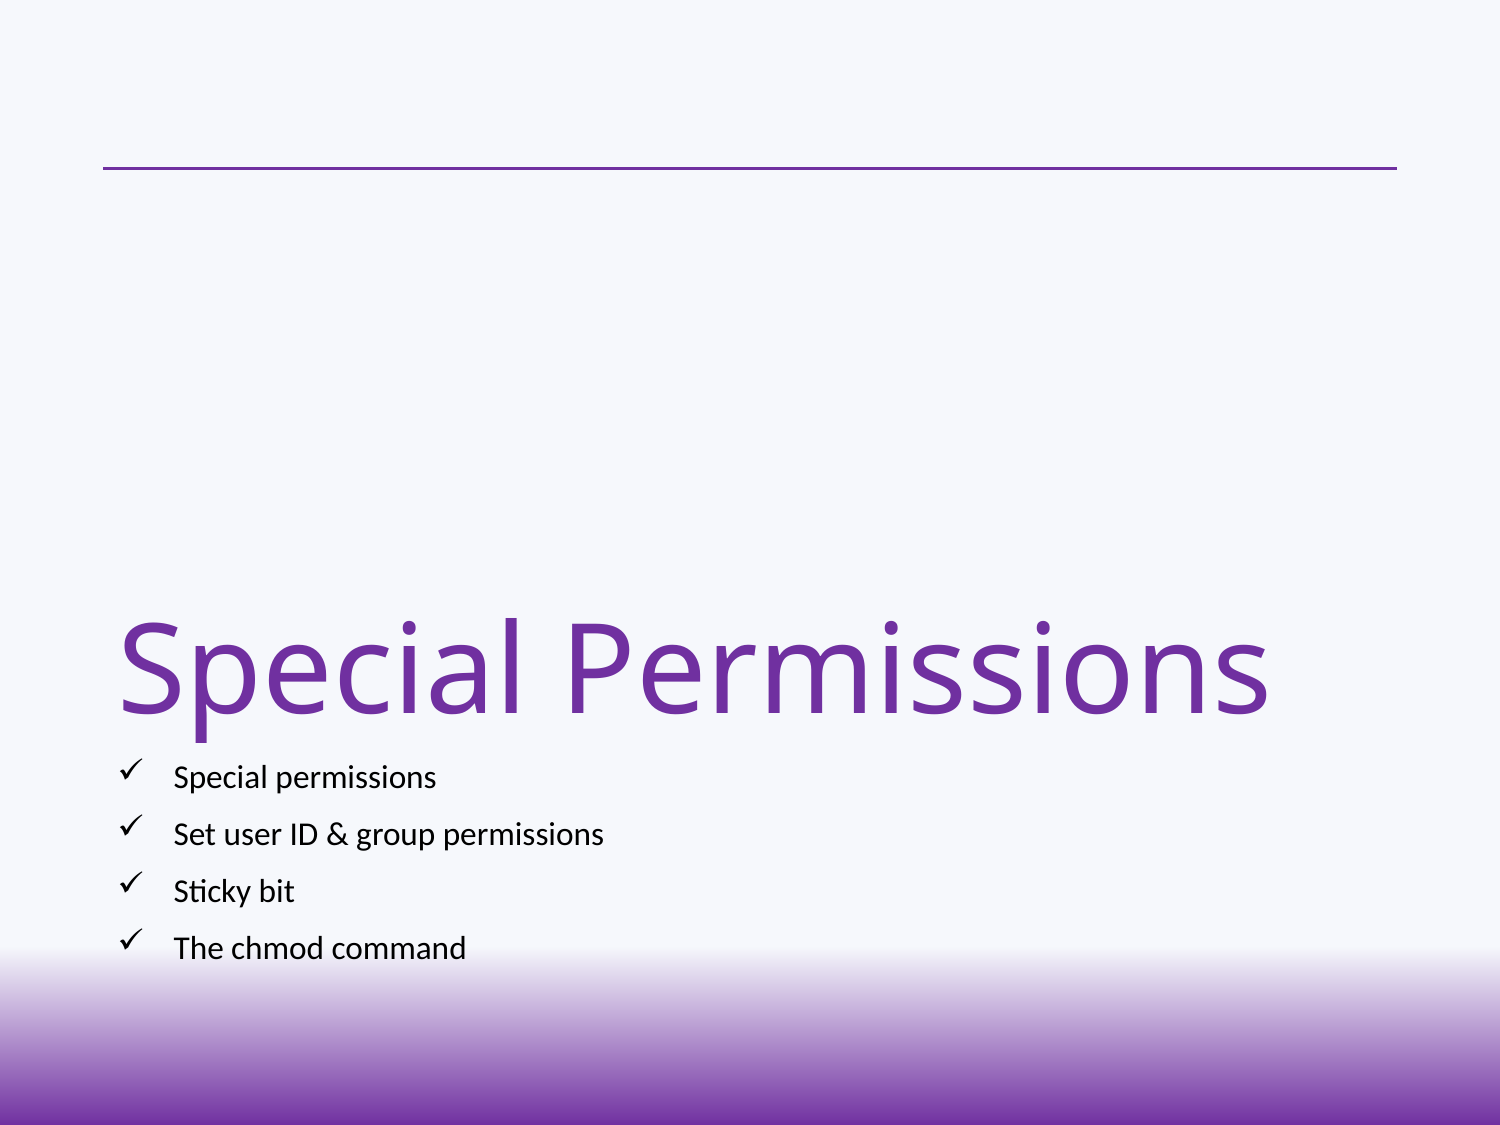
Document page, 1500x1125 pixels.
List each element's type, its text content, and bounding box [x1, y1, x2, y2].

list Special permissions Set user ID & group permissions Sticky bit The chmod command [102, 752, 1397, 1061]
title Special Permissions [102, 280, 1397, 749]
